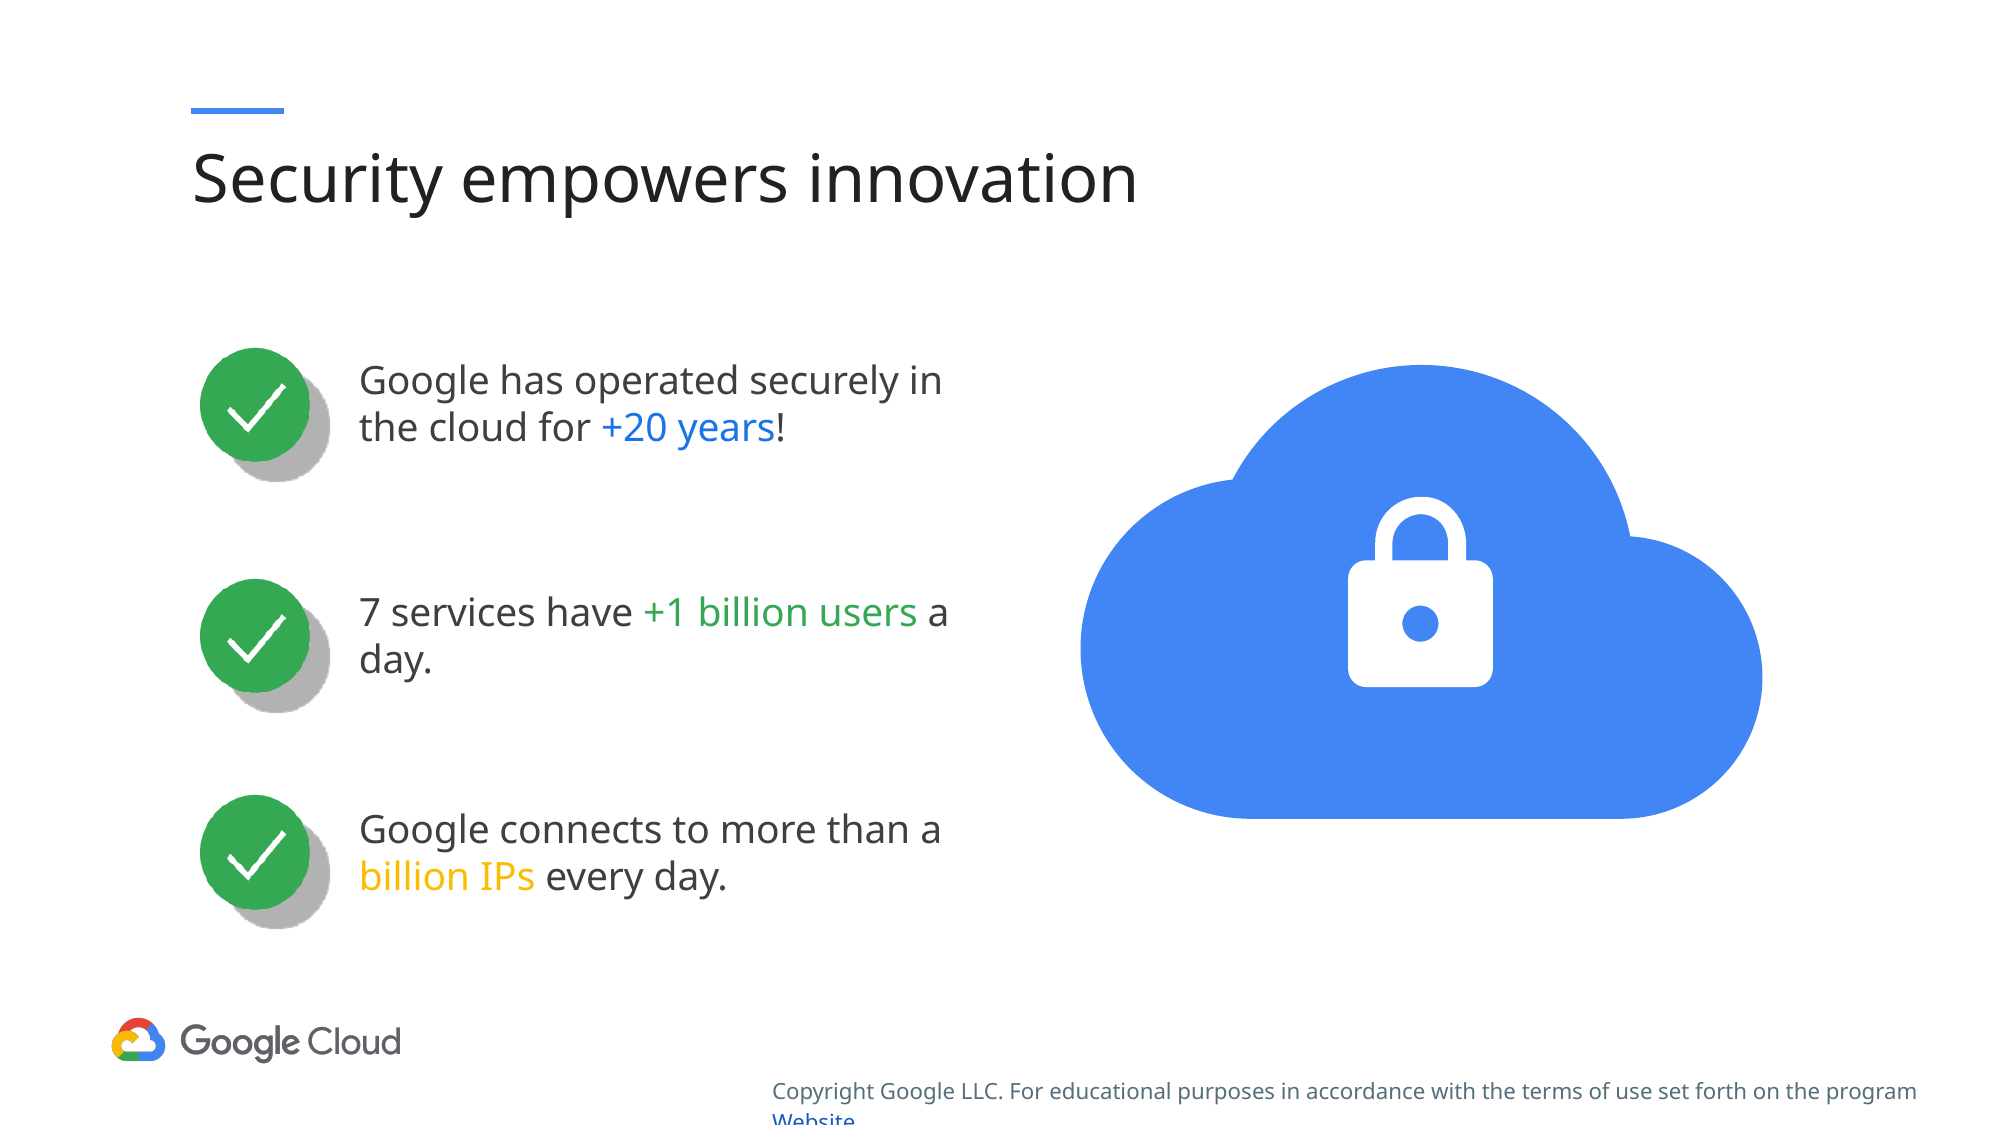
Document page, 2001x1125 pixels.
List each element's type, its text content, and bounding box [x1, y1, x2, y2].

text_box [1080, 364, 1763, 819]
picture [199, 794, 310, 910]
text_box Google has operated securely in the cloud for +20 years! [348, 328, 1018, 476]
picture [110, 1012, 401, 1068]
text_box [1348, 496, 1493, 688]
text_box 7 services have +1 billion users a day. [348, 561, 1002, 708]
text_box Copyright Google LLC. For educational purposes in accordance with the terms of use set forth on the program Website. [752, 1052, 1990, 1111]
title Security empowers innovation [182, 126, 1799, 251]
picture [199, 577, 310, 693]
picture [199, 347, 310, 462]
text_box Google connects to more than a billion IPs every day. [348, 777, 1002, 925]
